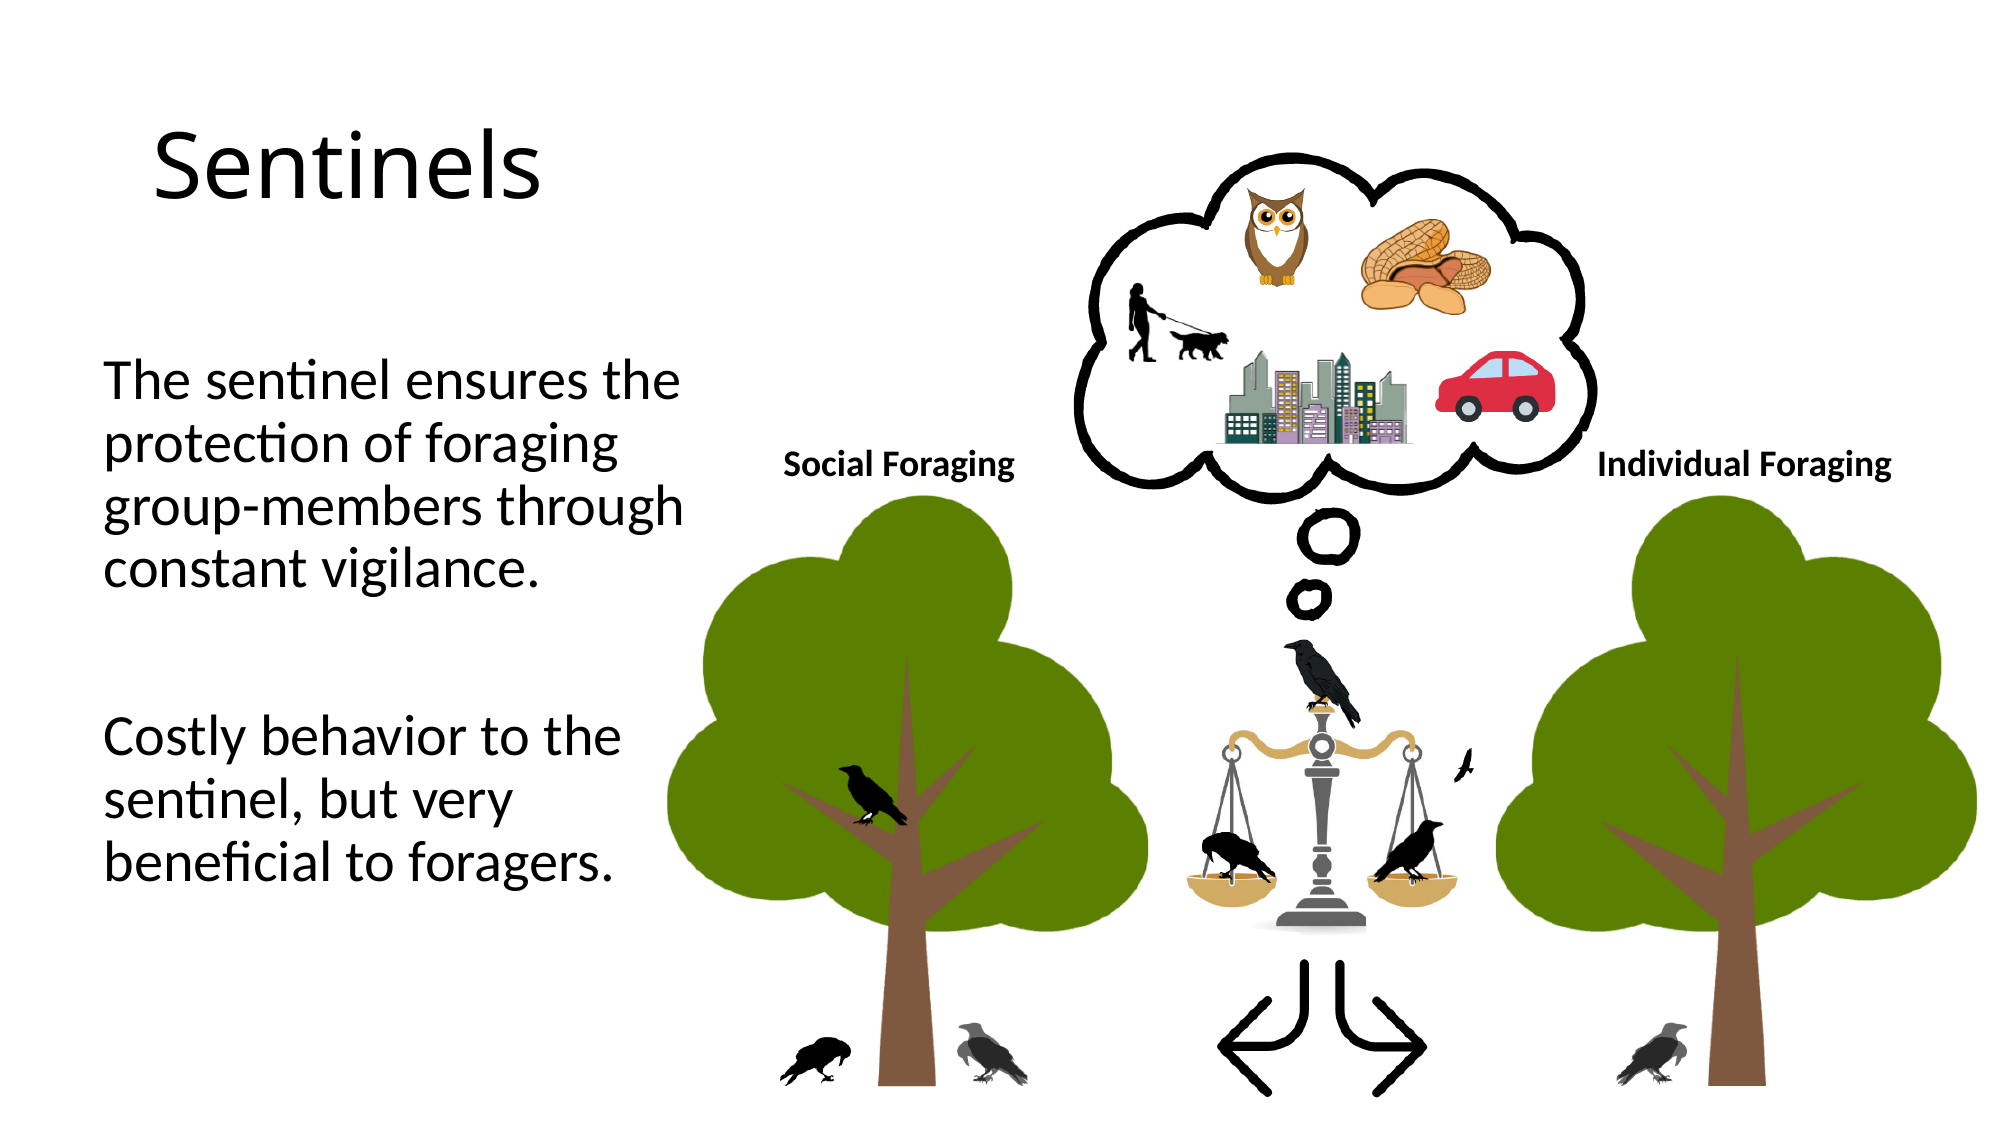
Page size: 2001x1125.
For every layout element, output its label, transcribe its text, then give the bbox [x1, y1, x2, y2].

picture [456, 137, 2000, 1112]
list The sentinel ensures the protection of foraging group-members through constant vigilance. Costly behavior to the sentinel, but very beneficial to foragers. [89, 341, 456, 1112]
title Sentinels [137, 59, 1863, 278]
